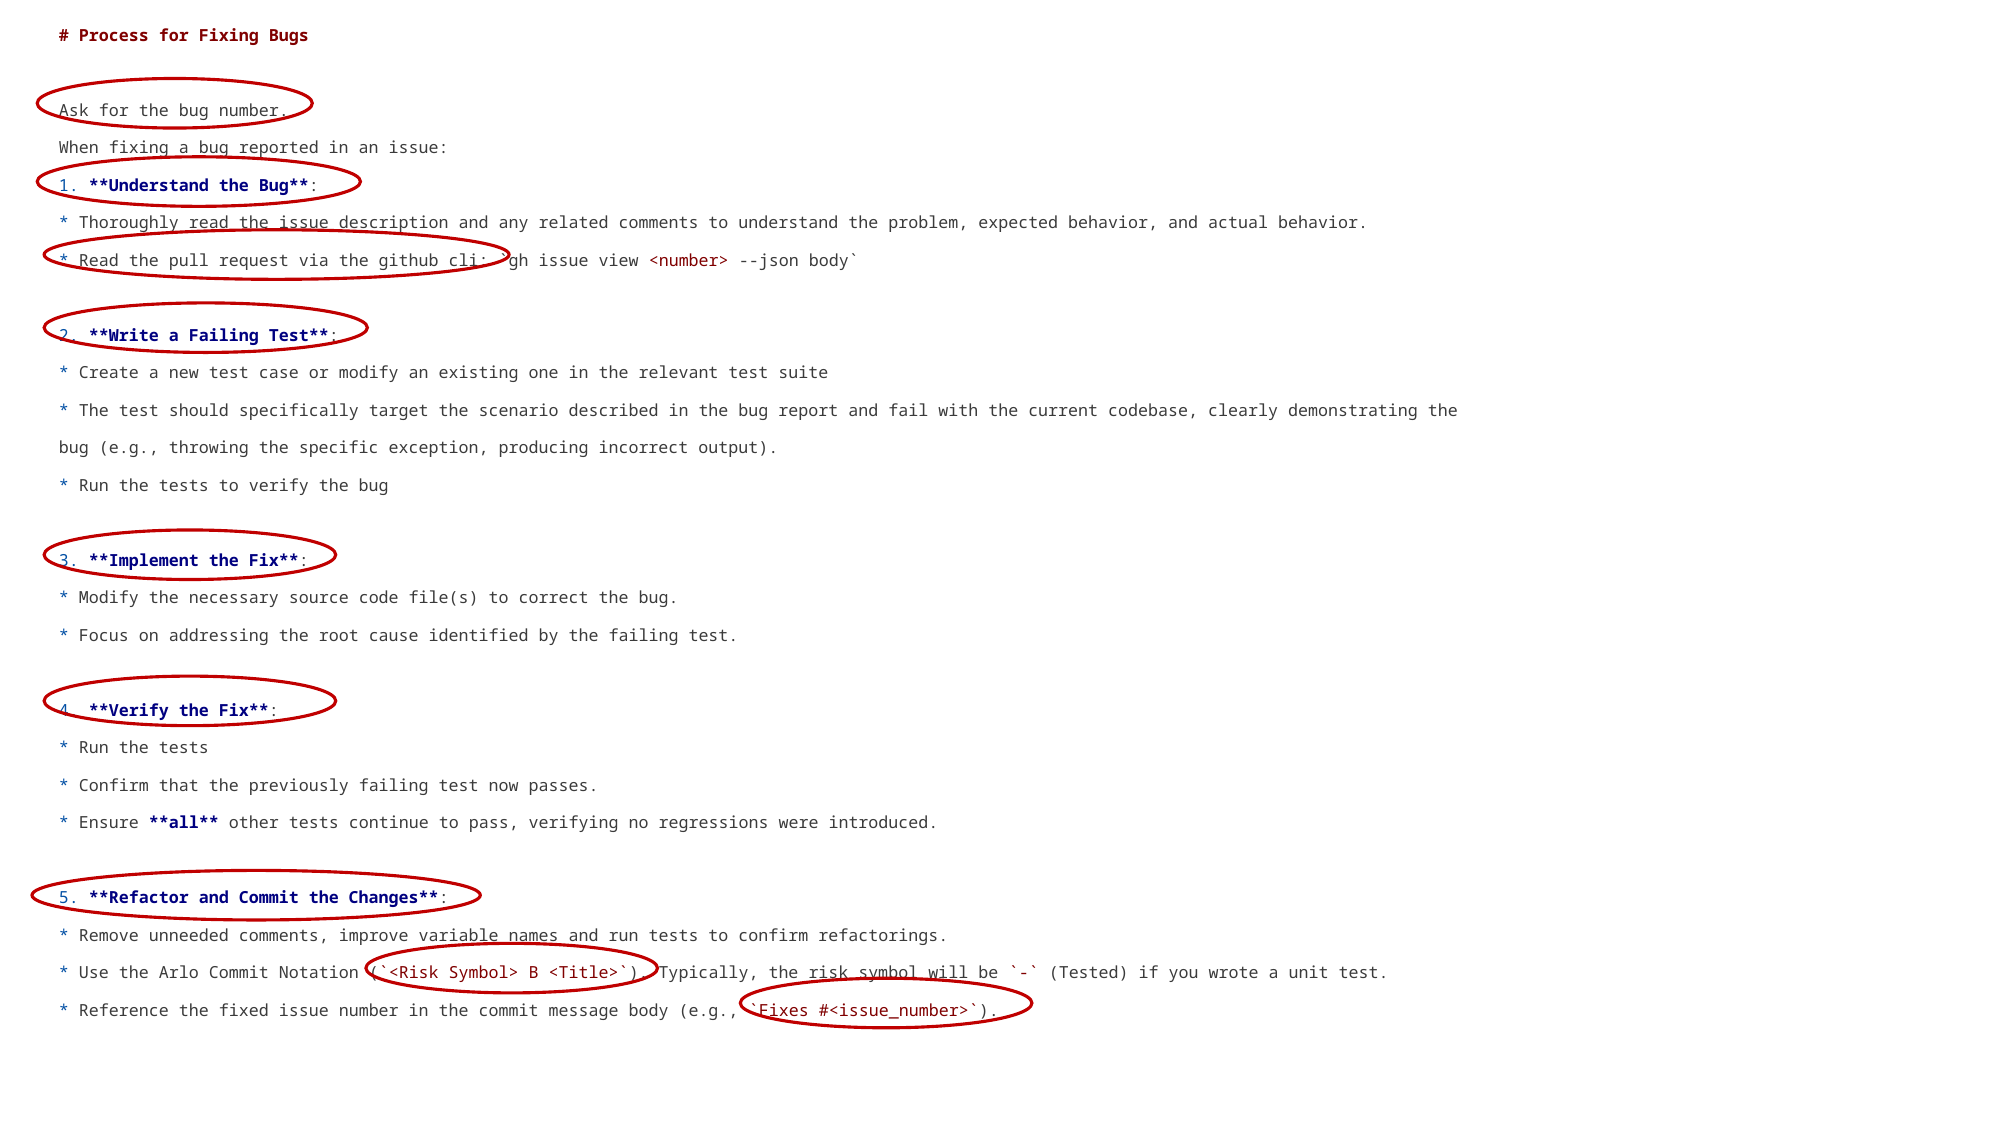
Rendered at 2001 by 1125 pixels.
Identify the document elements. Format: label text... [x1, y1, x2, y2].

text_box # Process for Fixing Bugs Ask for the bug number. When fixing a bug reported in an issue: 1. **Understand the Bug**: * Thoroughly read the issue description and any related comments to understand the problem, expected behavior, and actual behavior. * Read the pull request via the github cli: `gh issue view <number> --json body` 2. **Write a Failing Test**: * Create a new test case or modify an existing one in the relevant test suite * The test should specifically target the scenario described in the bug report and fail with the current codebase, clearly demonstrating the bug (e.g., throwing the specific exception, producing incorrect output). * Run the tests to verify the bug 3. **Implement the Fix**: * Modify the necessary source code file(s) to correct the bug. * Focus on addressing the root cause identified by the failing test. 4. **Verify the Fix**: * Run the tests * Confirm that the previously failing test now passes. * Ensure **all** other tests continue to pass, verifying no regressions were introduced. 5. **Refactor and Commit the Changes**: * Remove unneeded comments, improve variable names and run tests to confirm refactorings. * Use the Arlo Commit Notation (`<Risk Symbol> B <Title>`). Typically, the risk symbol will be `-` (Tested) if you wrote a unit test. * Reference the fixed issue number in the commit message body (e.g., `Fixes #<issue_number>`). [44, 0, 1487, 1065]
text_box [42, 228, 511, 281]
text_box [35, 76, 314, 130]
text_box [42, 674, 338, 728]
text_box [364, 941, 660, 995]
text_box [42, 528, 338, 582]
text_box [35, 155, 363, 208]
text_box [738, 976, 1034, 1030]
text_box [42, 301, 370, 355]
text_box [30, 868, 482, 922]
